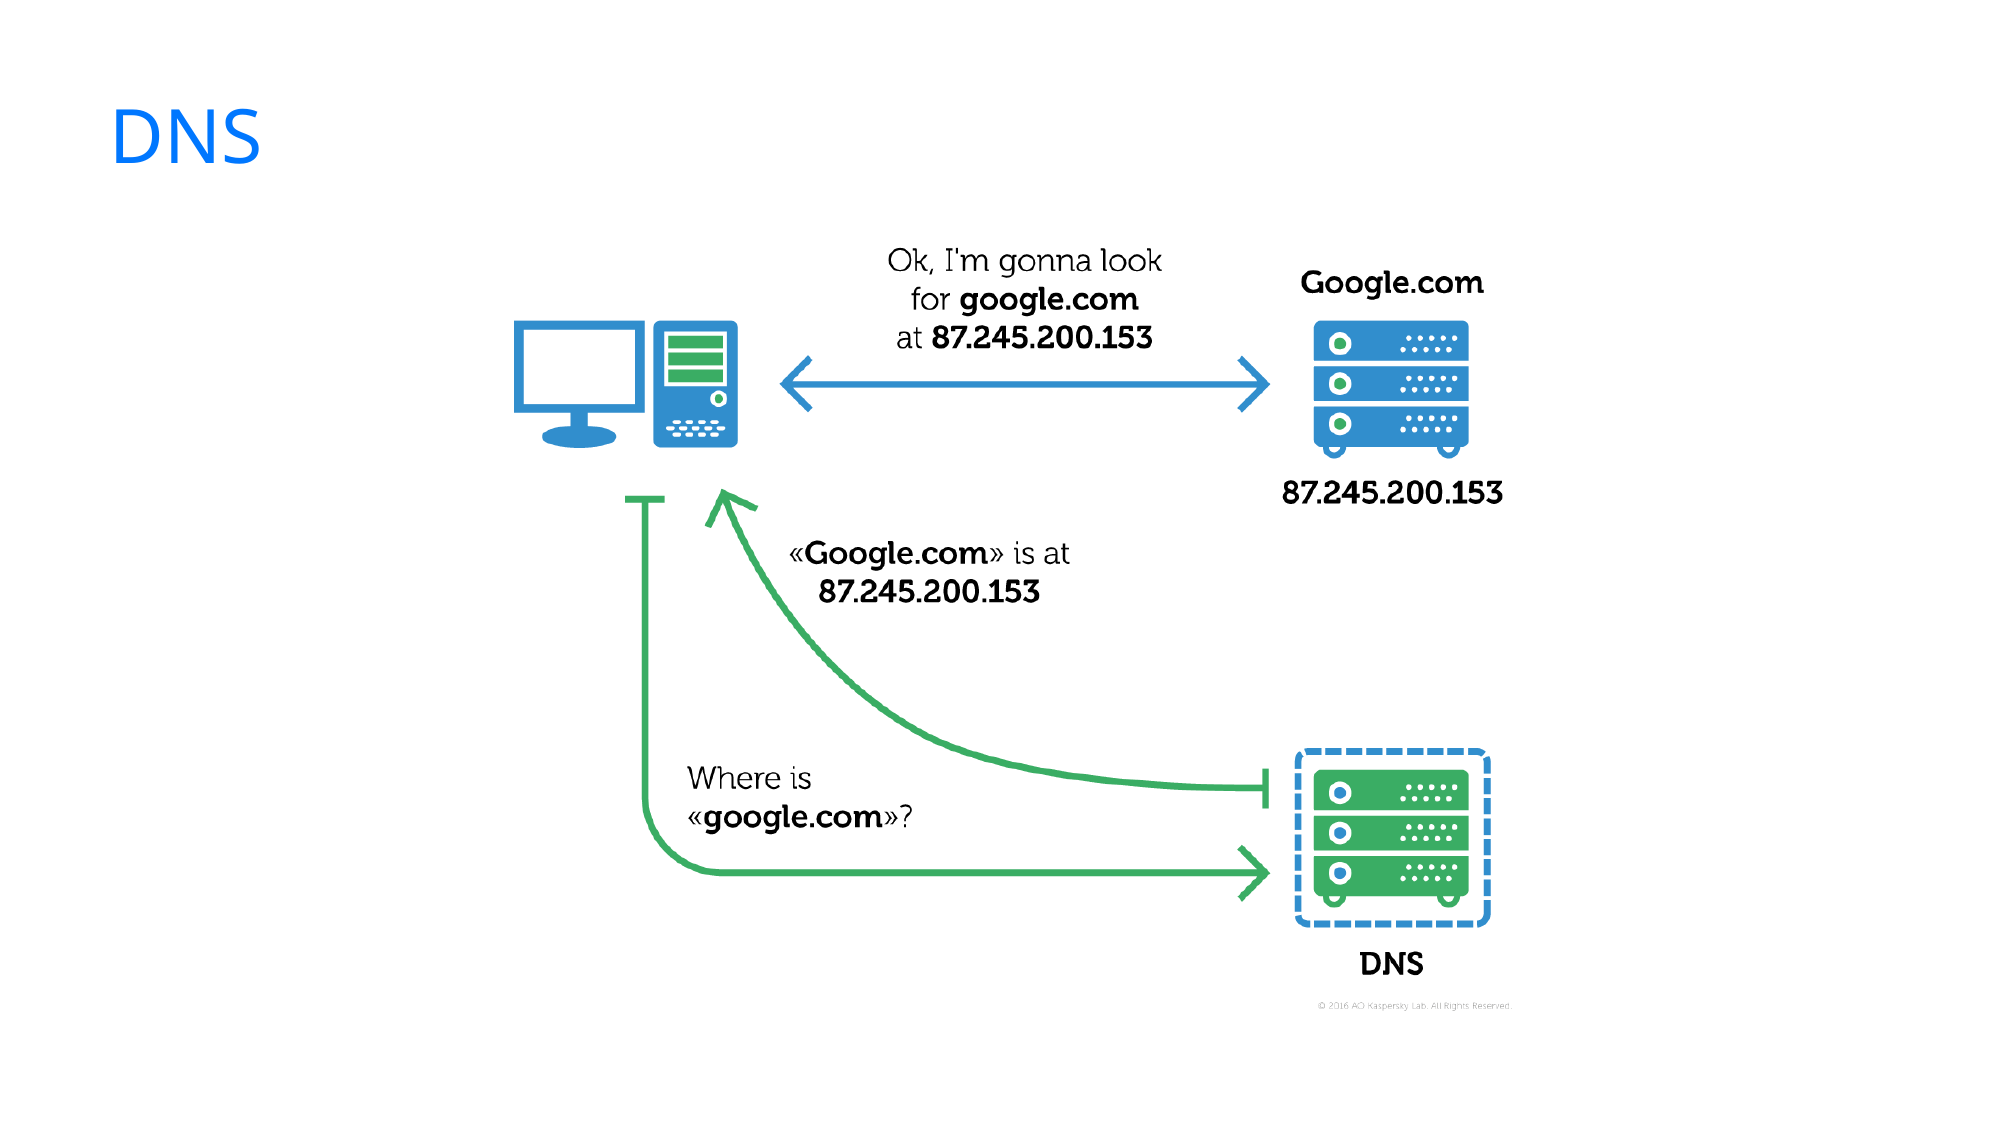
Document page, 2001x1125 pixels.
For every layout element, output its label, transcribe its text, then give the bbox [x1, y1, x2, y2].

title DNS [109, 97, 1891, 205]
picture [464, 203, 1536, 1031]
